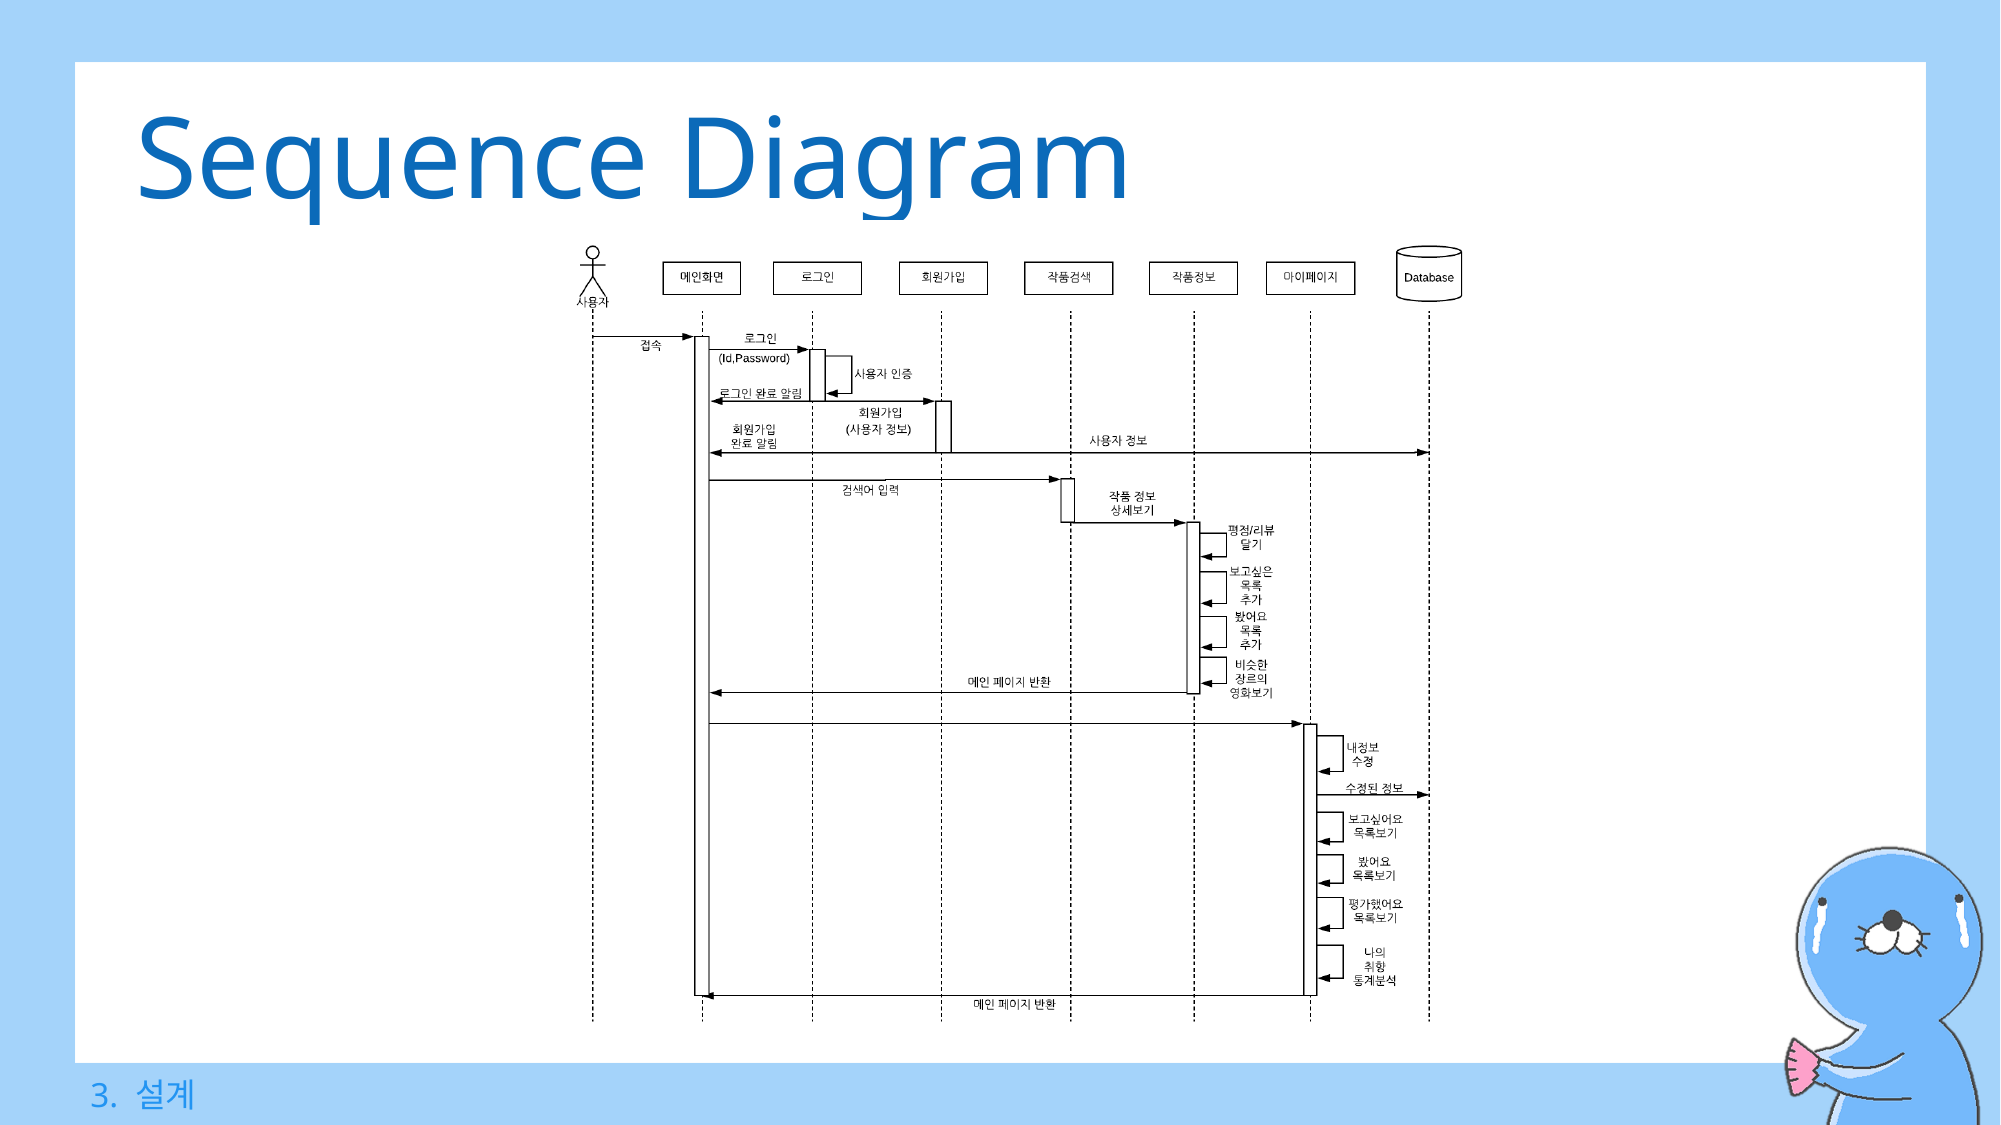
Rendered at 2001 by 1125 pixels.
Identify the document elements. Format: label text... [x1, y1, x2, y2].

picture [0, 0, 2001, 1125]
text_box 3. 설계 [75, 1066, 450, 1122]
text_box Sequence Diagram [120, 78, 1870, 229]
